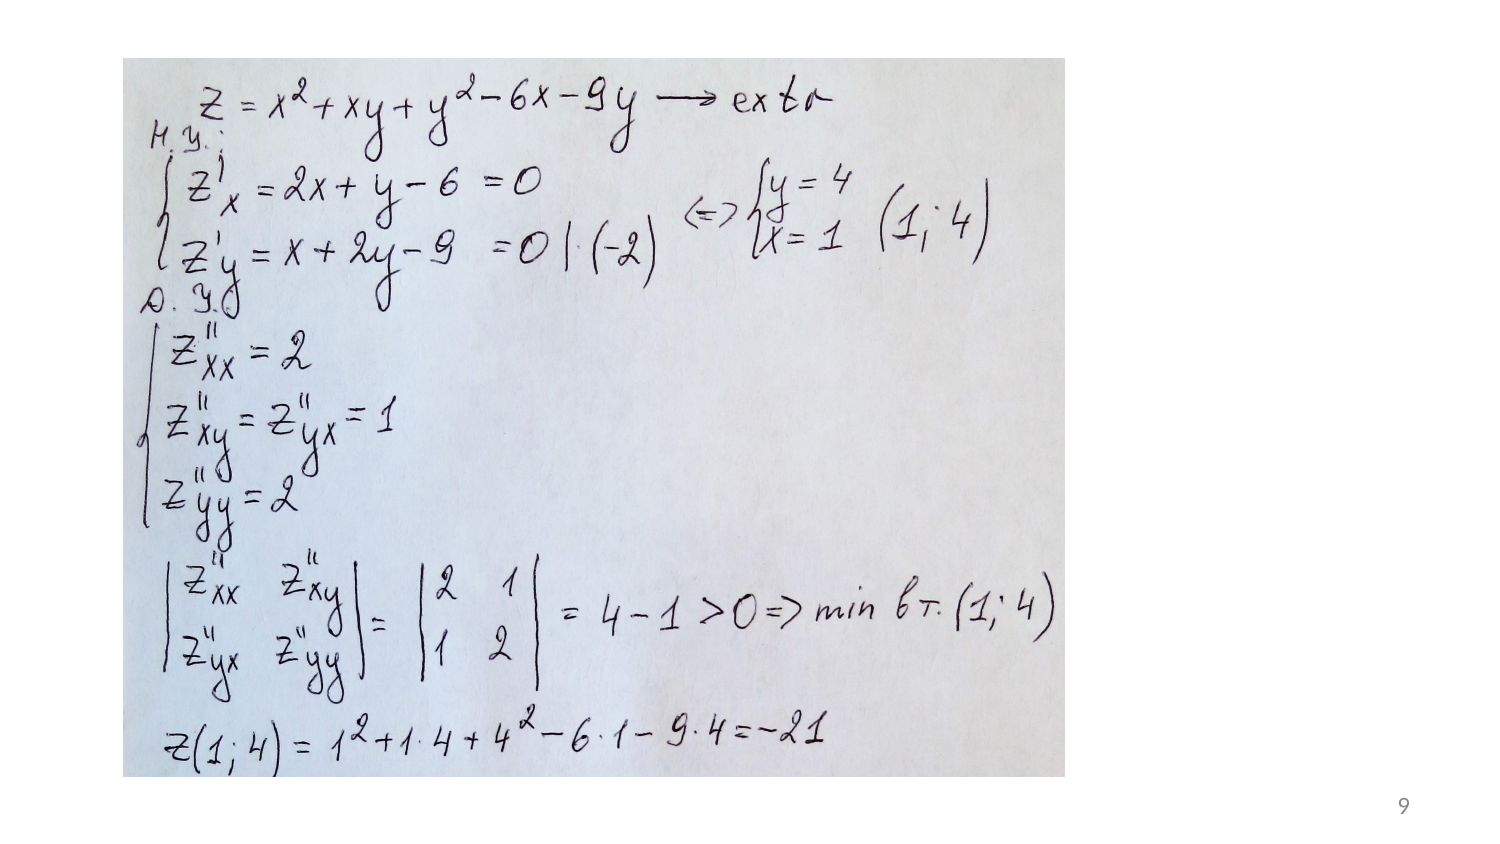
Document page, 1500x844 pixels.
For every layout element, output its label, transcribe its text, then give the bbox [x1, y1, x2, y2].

slide_number ‹#› [1074, 782, 1425, 827]
picture [123, 58, 1065, 777]
